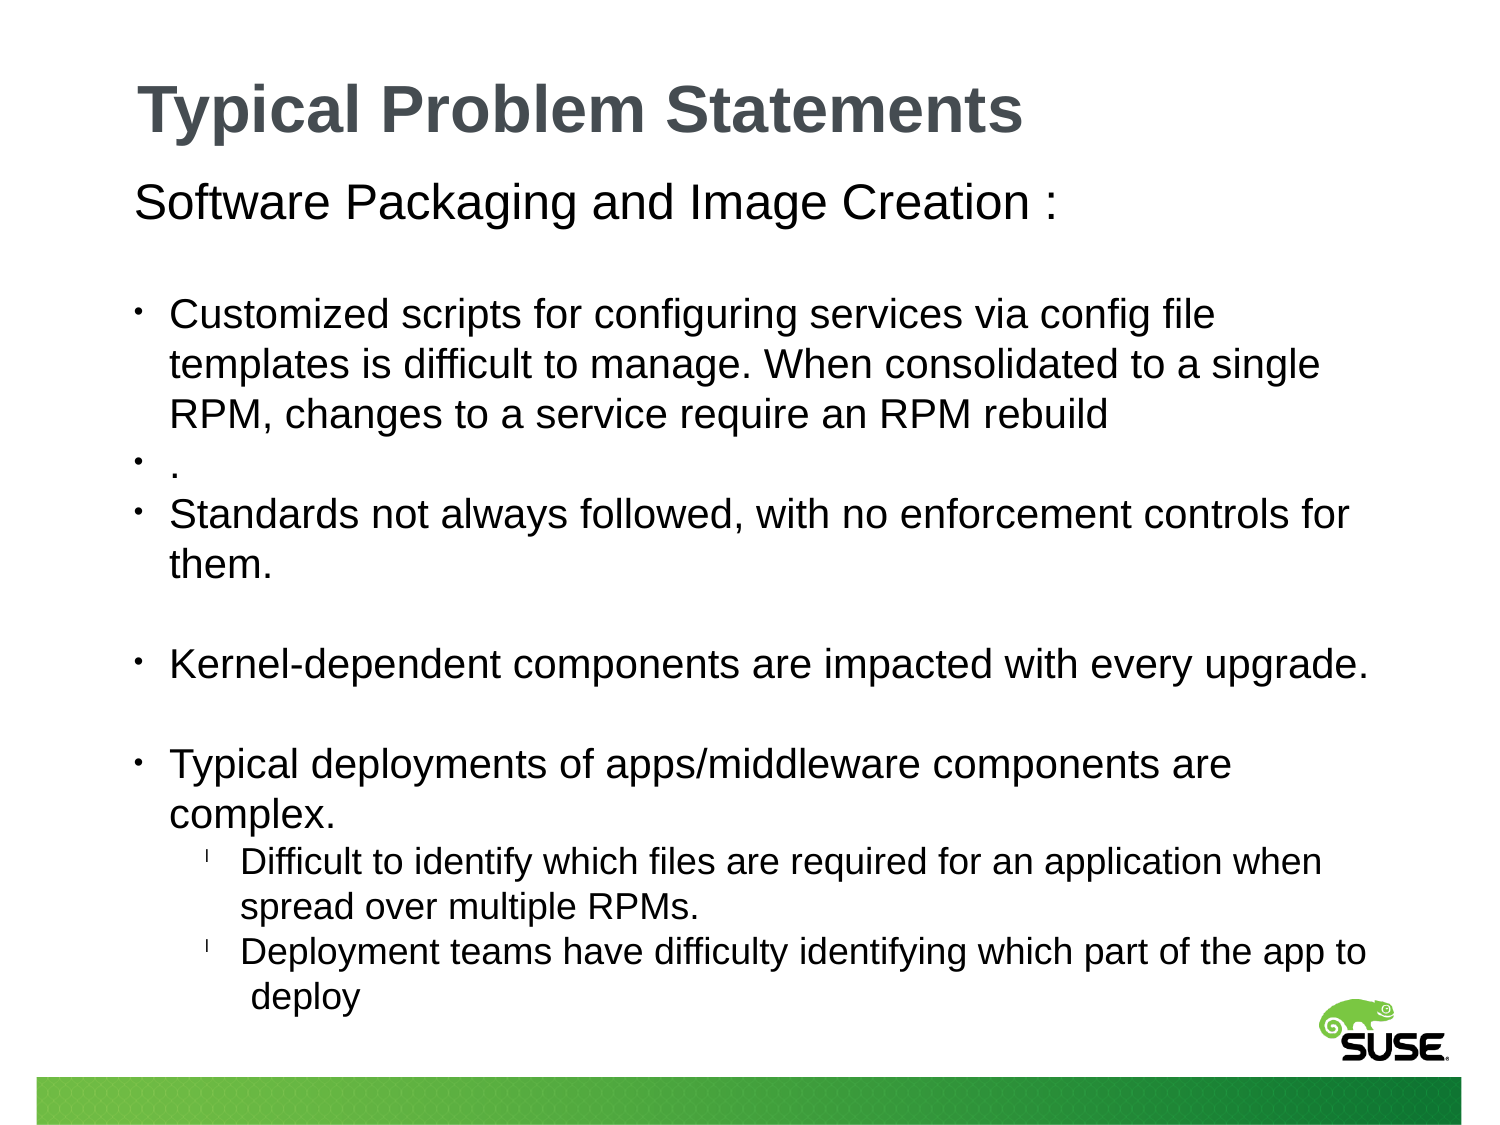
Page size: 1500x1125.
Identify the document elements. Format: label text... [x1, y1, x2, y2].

picture [1319, 999, 1449, 1061]
text_box Software Packaging and Image Creation : Customized scripts for configuring services via config file templates is difficult to manage. When consolidated to a single RPM, changes to a service require an RPM rebuild . Standards not always followed, with no enforcement controls for them. Kernel-dependent components are impacted with every upgrade. Typical deployments of apps/middleware components are complex. Difficult to identify which files are required for an application when spread over multiple RPMs. Deployment teams have difficulty identifying which part of the app to deploy [133, 174, 1371, 1040]
text_box Typical Problem Statements [137, 12, 1373, 200]
picture [36, 1077, 1462, 1125]
